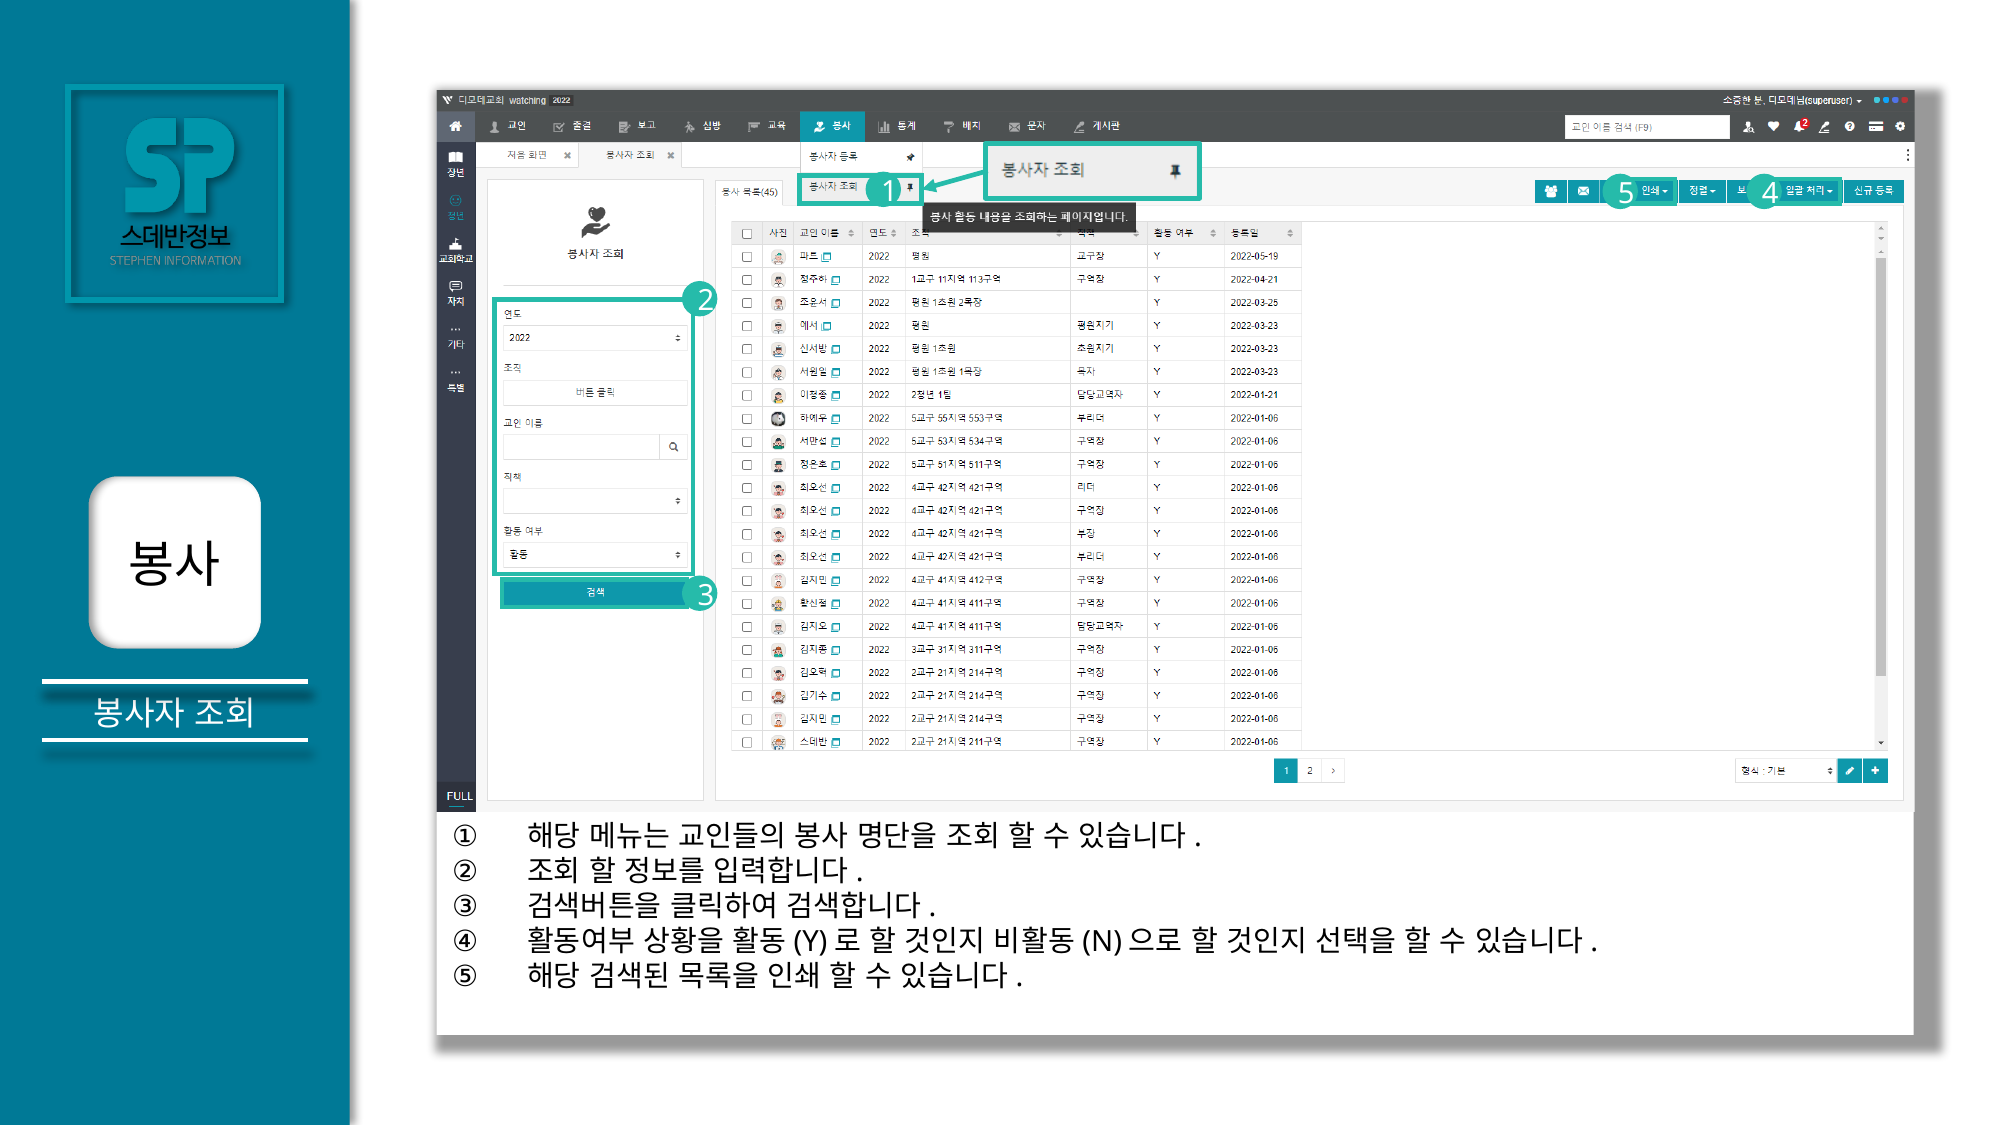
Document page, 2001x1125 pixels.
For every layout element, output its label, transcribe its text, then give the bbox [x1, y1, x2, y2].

text_box 해당 메뉴는 교인들의 봉사 명단을 조회 할 수 있습니다. 조회 할 정보를 입력합니다. 검색버튼을 클릭하여 검색합니다. 활동여부 상황을 활동(Y)로 할 것인지 비활동(N)으로 할 것인지 선택을 할 수 있습니다. 해당 검색된 목록을 인쇄 할 수 있습니다. [436, 812, 1915, 1036]
picture [436, 89, 1915, 812]
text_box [921, 170, 988, 190]
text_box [0, 0, 350, 1125]
